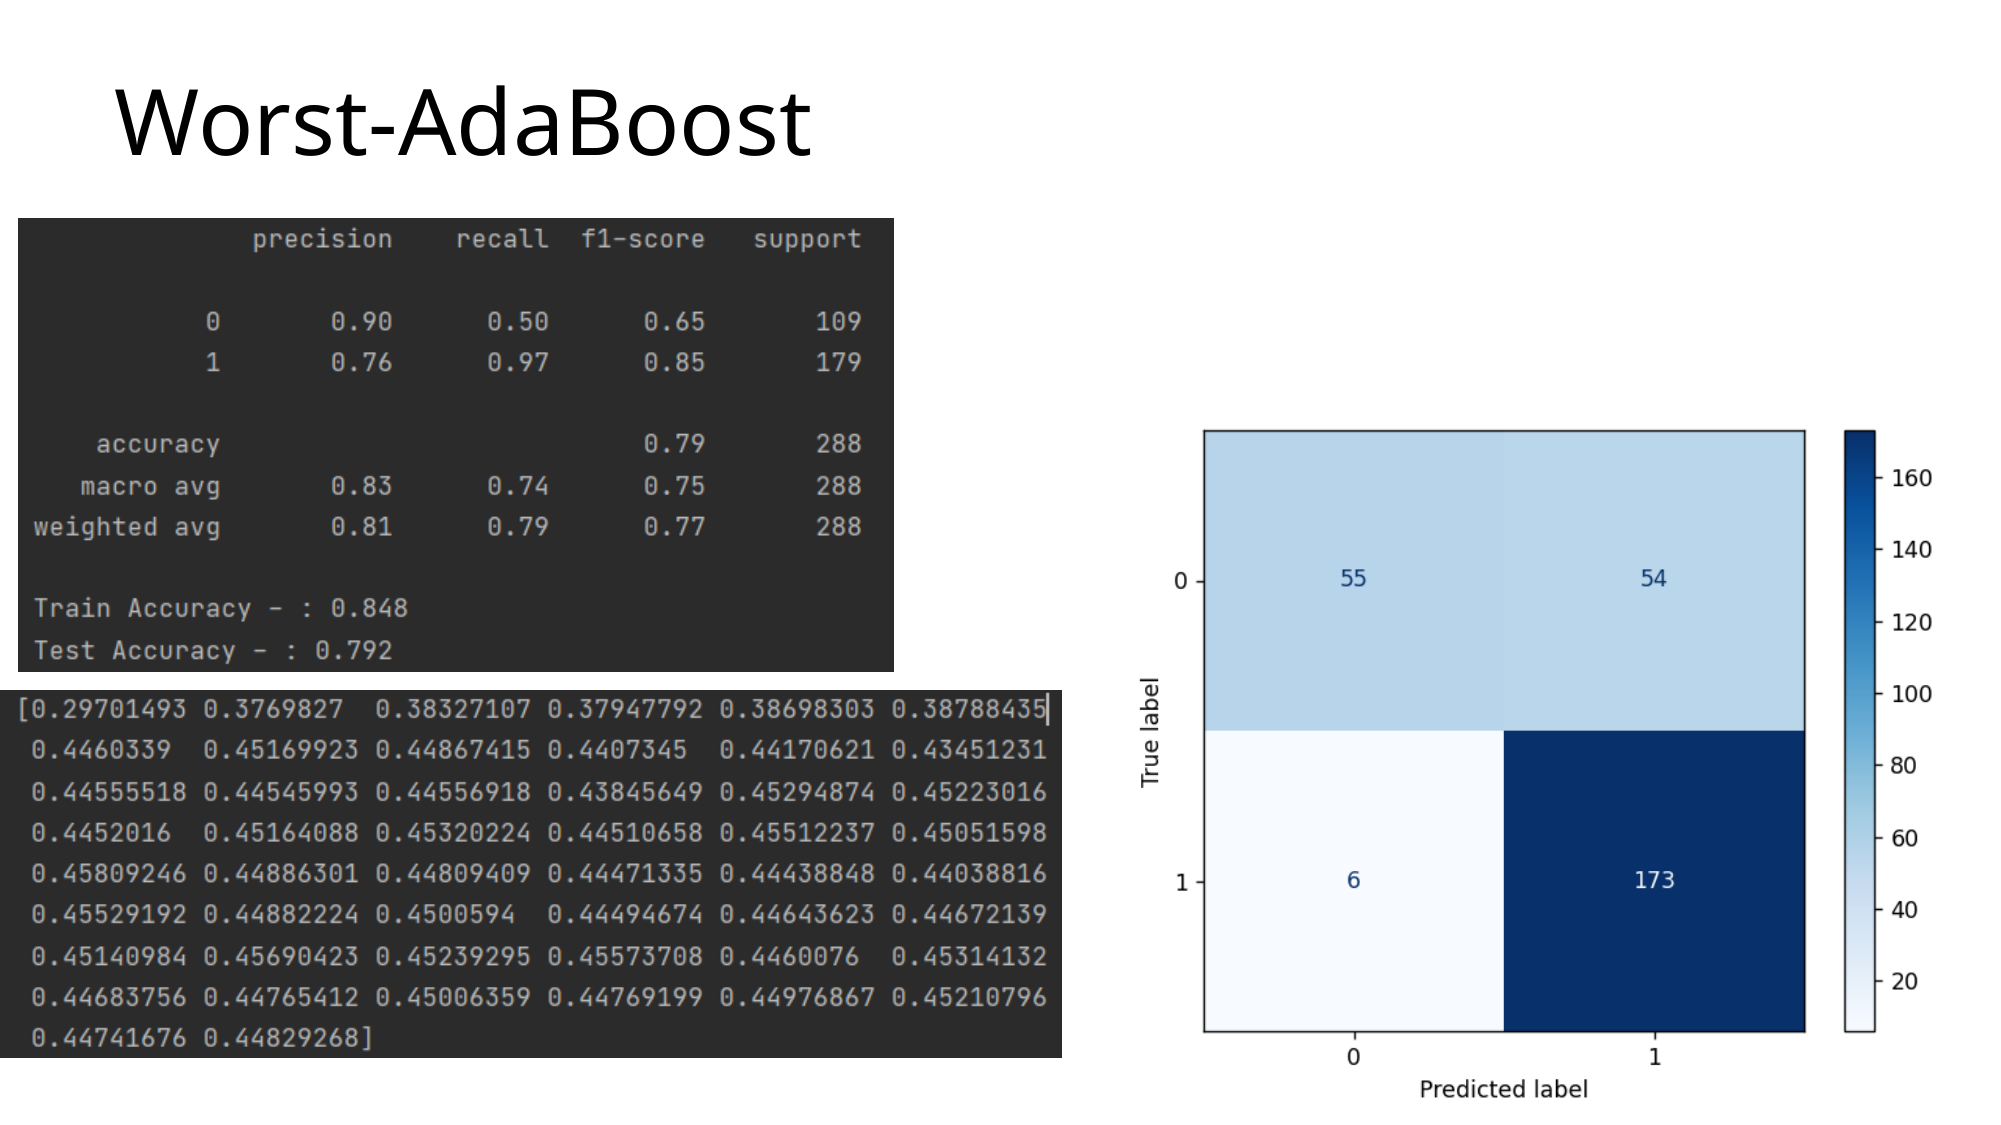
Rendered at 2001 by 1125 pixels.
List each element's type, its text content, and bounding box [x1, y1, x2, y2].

picture [18, 218, 894, 672]
picture [0, 690, 1062, 1059]
title Worst-AdaBoost [99, 17, 1825, 235]
picture [1092, 407, 1955, 1108]
